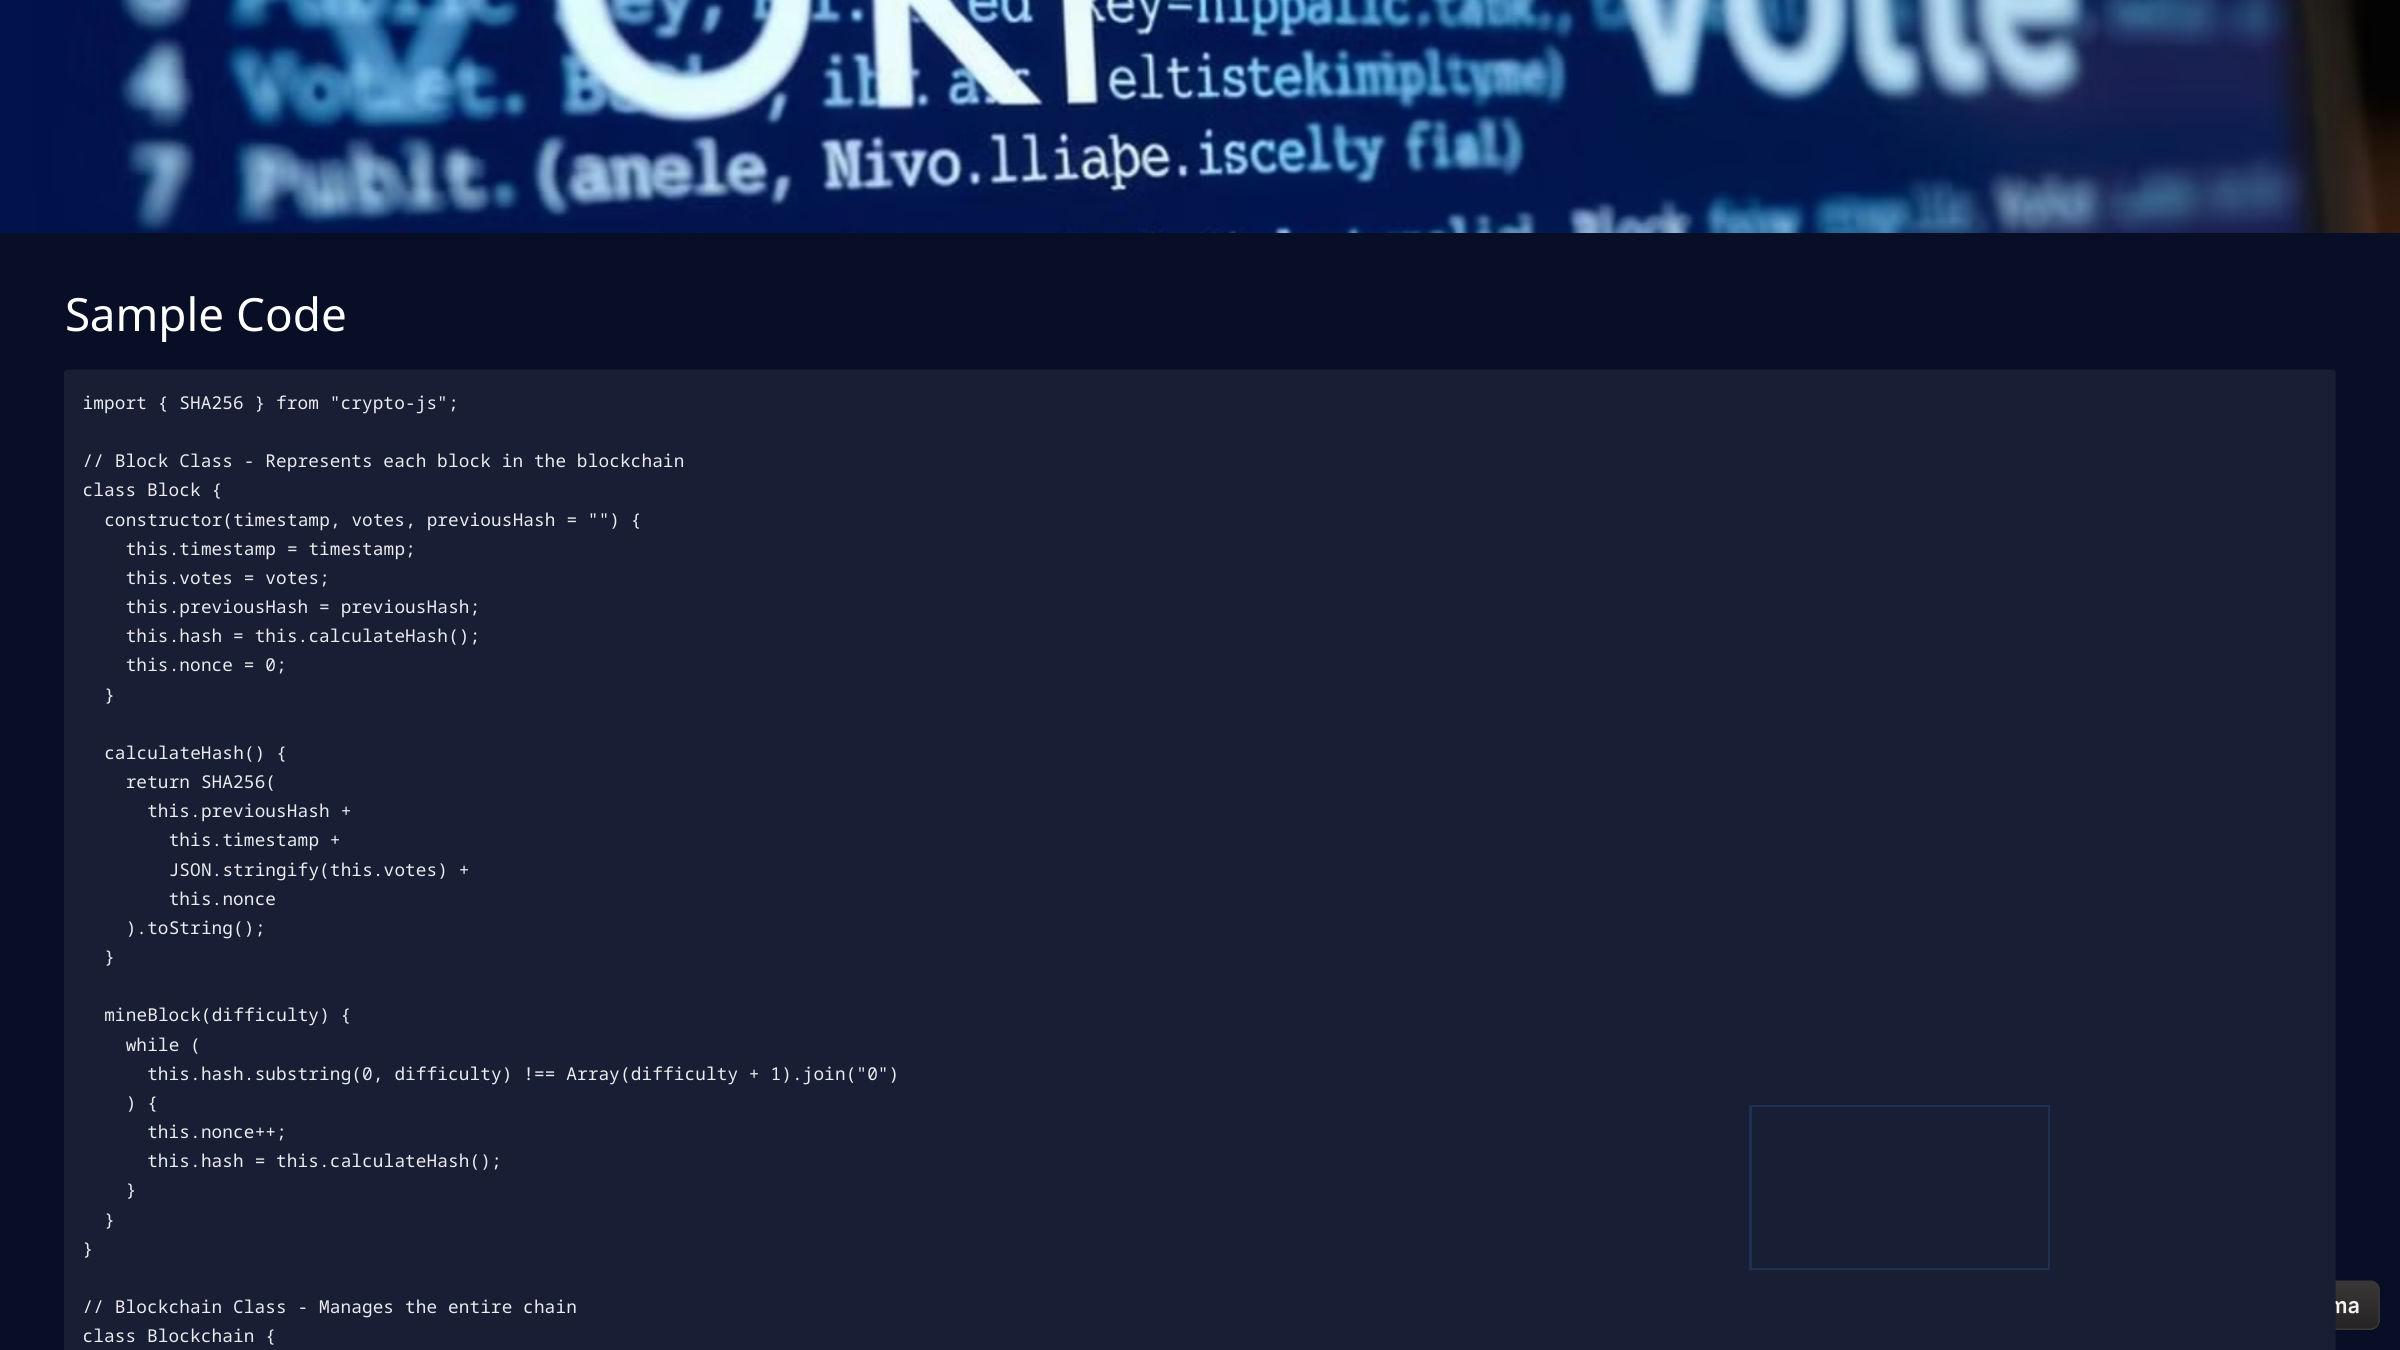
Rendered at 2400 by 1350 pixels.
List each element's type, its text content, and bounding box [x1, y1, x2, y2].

picture [2336, 1271, 2389, 1339]
text_box Sample Code [65, 283, 531, 342]
text_box [1749, 1105, 2050, 1270]
text_box [64, 369, 2336, 1350]
text_box import { SHA256 } from "crypto-js"; // Block Class - Represents each block in the blockchain class Block { constructor(timestamp, votes, previousHash = "") { this.timestamp = timestamp; this.votes = votes; this.previousHash = previousHash; this.hash = this.calculateHash(); this.nonce = 0; } calculateHash() { return SHA256( this.previousHash + this.timestamp + JSON.stringify(this.votes) + this.nonce ).toString(); } mineBlock(difficulty) { while ( this.hash.substring(0, difficulty) !== Array(difficulty + 1).join("0") ) { this.nonce++; this.hash = this.calculateHash(); } } } // Blockchain Class - Manages the entire chain class Blockchain { constructor() { this.chain = [this.createGenesisBlock()]; this.difficulty = 2; this.pendingVotes = []; } createGenesisBlock() { return new Block(Date.now(), [], "0"); } getLatestBlock() { return this.chain[this.chain.length - 1]; } addVote(voter, candidate) { this.pendingVotes.push({ voter, candidate, timestamp: Date.now(), }); } minePendingVotes() { const block = new Block( Date.now(), this.pendingVotes, this.getLatestBlock().hash ); block.mineBlock(this.difficulty); this.chain.push(block); this.pendingVotes = []; } isChainValid() { for (let i = 1; i < this.chain.length; i++) { const currentBlock = this.chain[i]; const previousBlock = this.chain[i - 1]; if (currentBlock.hash !== currentBlock.calculateHash()) { return false; } if (currentBlock.previousHash !== previousBlock.hash) { return false; } } return true; } getVoteCount() { const voteCount = {}; for (const block of this.chain) { for (const vote of block.votes) { voteCount[vote.candidate] = (voteCount[vote.candidate] || 0) + 1; } } return voteCount; } hasVoted(voter) { return this.chain.some(block => block.votes.some(vote => vote.voter === voter) ); } } import React, { useState } from "react"; import { motion } from "framer-motion"; import { votingChain } from "./blockchain"; const VotingSystem = () => { const [voter, setVoter] = useState(""); const [candidate, setCandidate] = useState(""); const [results, setResults] = useState({}); const handleVote = () => { if (!voter || !candidate) { alert("Please fill in all fields"); return; } if (votingChain.hasVoted(voter)) { alert("You have already voted"); return; } try { votingChain.addVote(voter, candidate); votingChain.minePendingVotes(); alert("Vote recorded successfully!"); setVoter(""); setCandidate(""); updateResults(); } catch (error) { alert("Failed to record vote"); } }; const updateResults = () => { setResults(votingChain.getVoteCount()); }; return ( <div className="min-h-screen bg-gradient-to-b from-gray-900 to-gray-800 text-white p-8"> <div className="max-w-2xl mx-auto"> <motion.div initial={{ opacity: 0, y: 20 }} animate={{ opacity: 1, y: 0 }} className="bg-gray-800 rounded-lg p-8 shadow-xl" > <h1 className="text-3xl font-bold mb-8 text-center"> Blockchain Voting System </h1> {/* Voting Form */} <div className="space-y-6"> <div> <label className="block text-sm font-medium mb-2"> Voter ID </label> <input type="text" value={voter} onChange={(e) => setVoter(e.target.value)} className="w-full px-4 py-2 rounded bg-gray-700" placeholder="Enter your voter ID" /> </div> <div> <label className="block text-sm font-medium mb-2"> Candidate </label> <input type="text" value={candidate} onChange={(e) => setCandidate(e.target.value)} className="w-full px-4 py-2 rounded bg-gray-700" placeholder="Enter candidate name" /> </div> <button onClick={handleVote} className="w-full bg-blue-600 hover:bg-blue-700 py-2 rounded" > Cast Vote </button> </div> {/* Results Display */} <div className="mt-8"> <h2 className="text-xl font-semibold mb-4">Results</h2> <div className="space-y-2"> {Object.entries(results).map(([candidate, votes]) => ( <div key={candidate} className="flex justify-between items-center bg-gray-700 p-3 rounded" > <span>{candidate}</span> <span className="font-bold">{votes} votes</span> </div> ))} </div> </div> </motion.div> </div> </div> ); }; export default VotingSystem; [82, 383, 2318, 1350]
picture [0, 0, 2400, 233]
